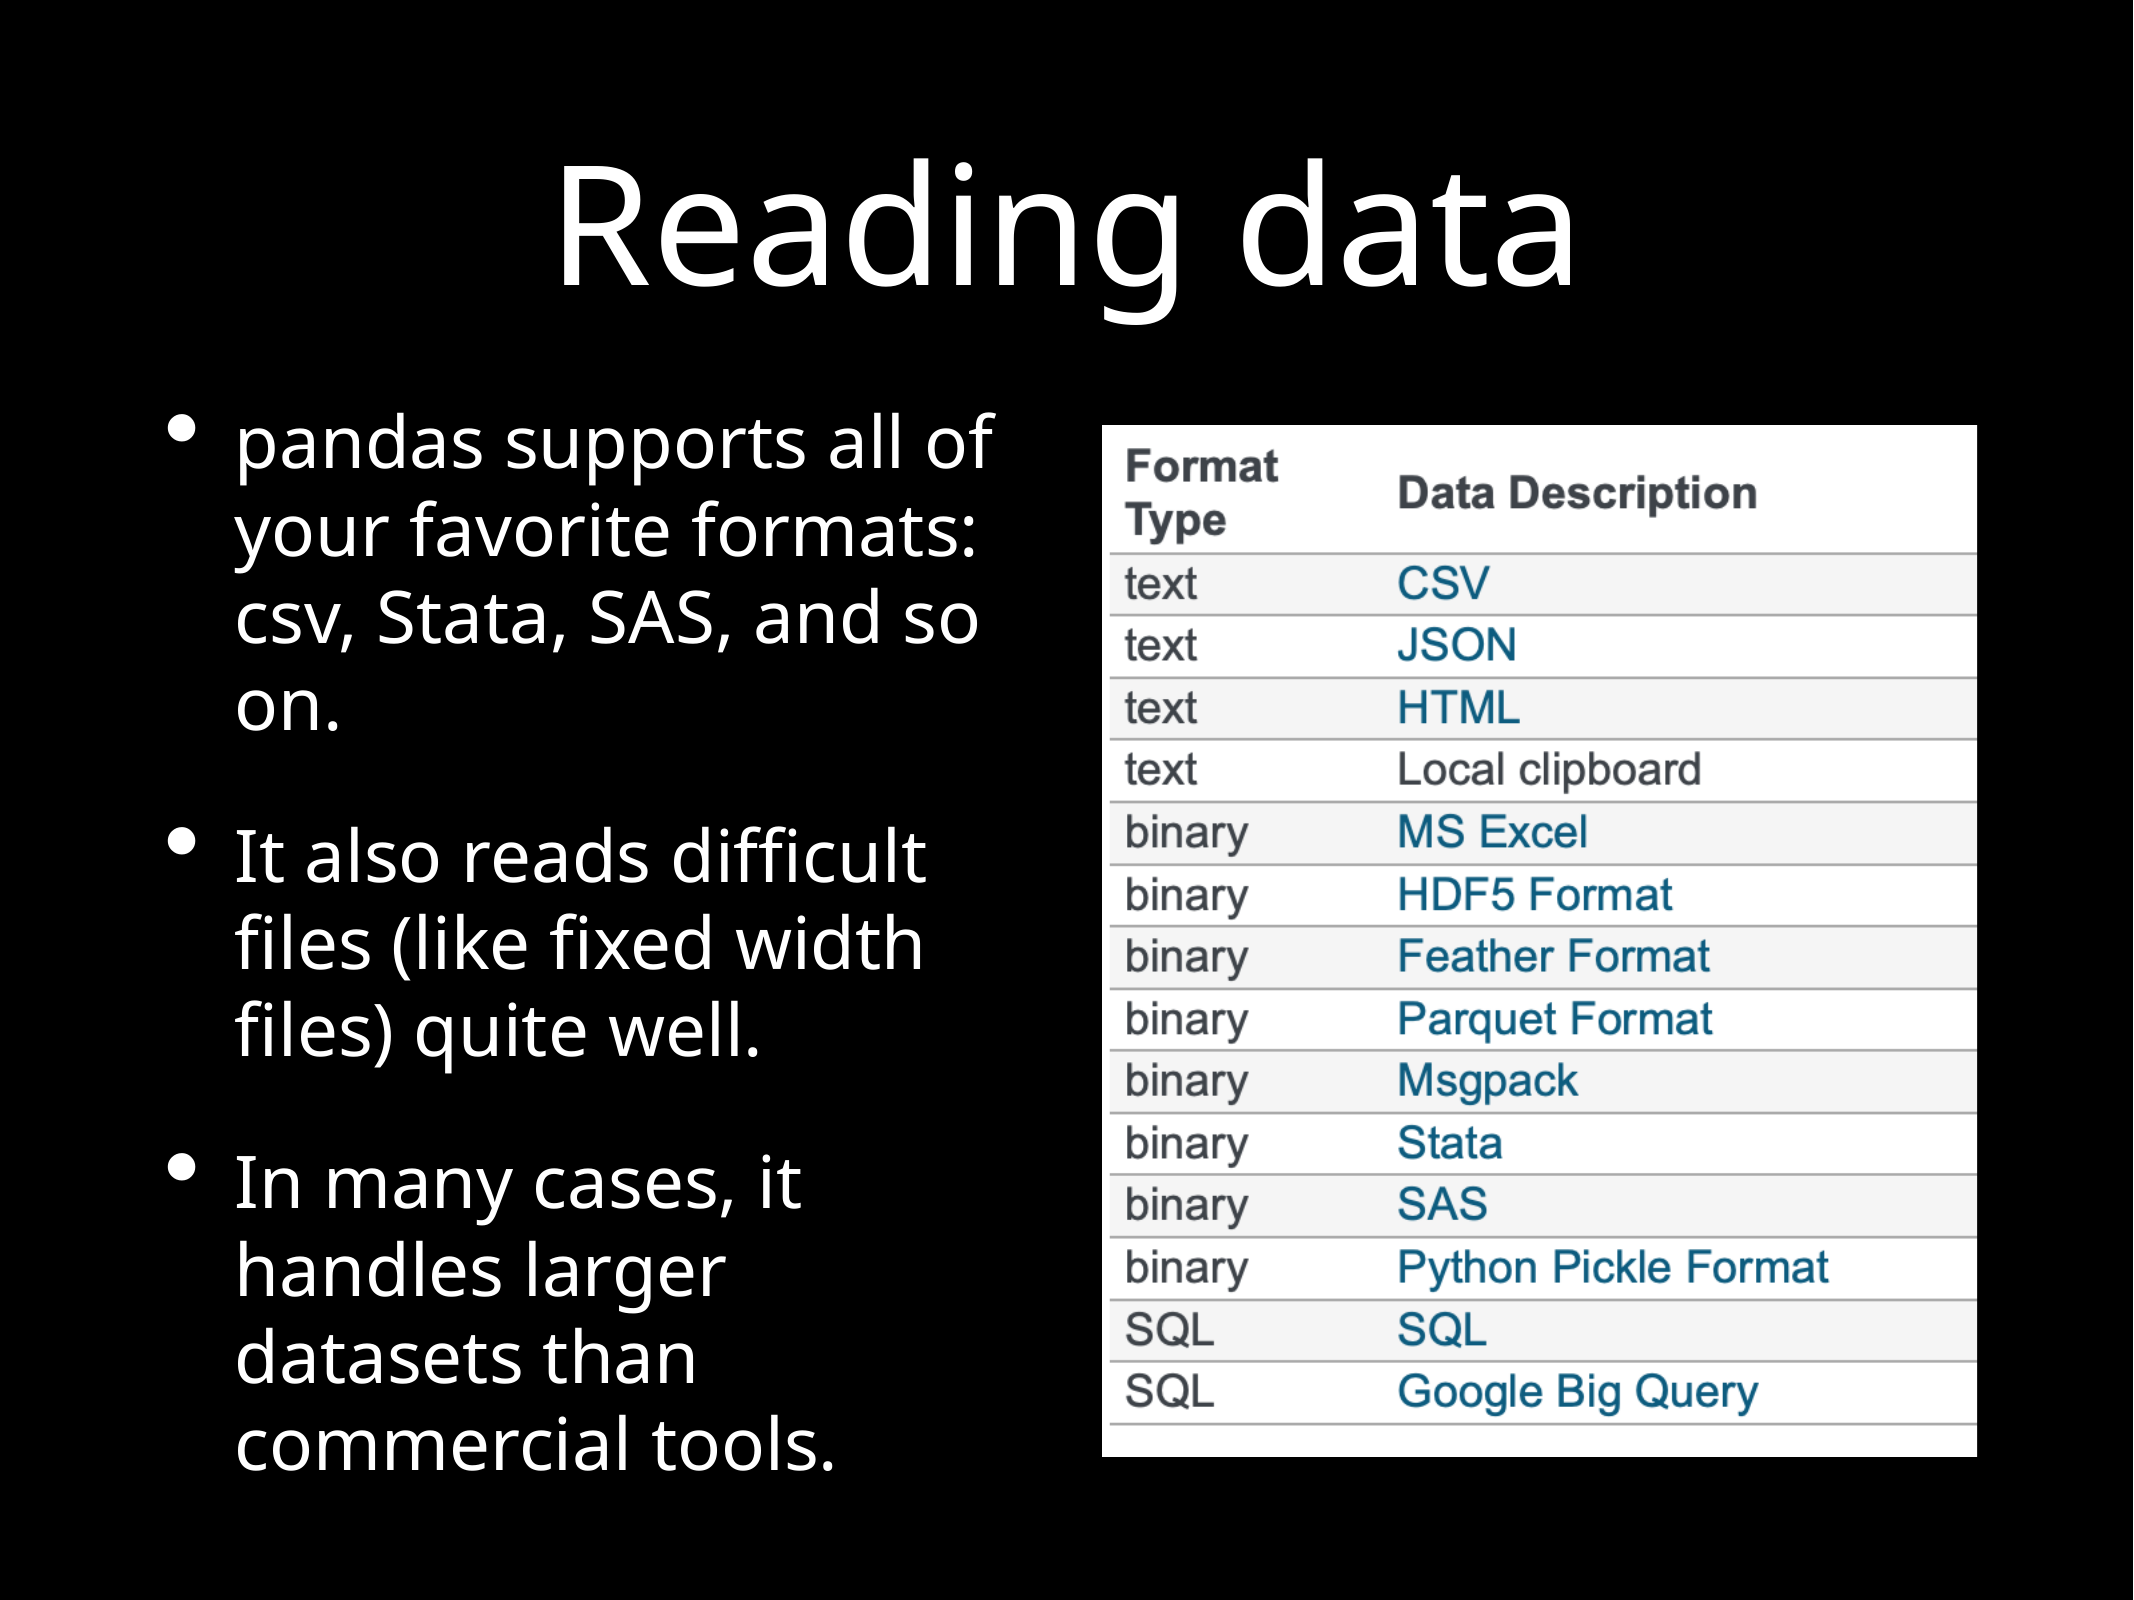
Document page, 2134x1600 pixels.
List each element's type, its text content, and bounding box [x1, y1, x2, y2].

list pandas supports all of your favorite formats: csv, Stata, SAS, and so on. It also reads difficult files (like fixed width files) quite well. In many cases, it handles larger datasets than commercial tools. [155, 424, 1032, 1457]
picture [1101, 424, 1978, 1457]
title Reading data [155, 41, 1978, 397]
